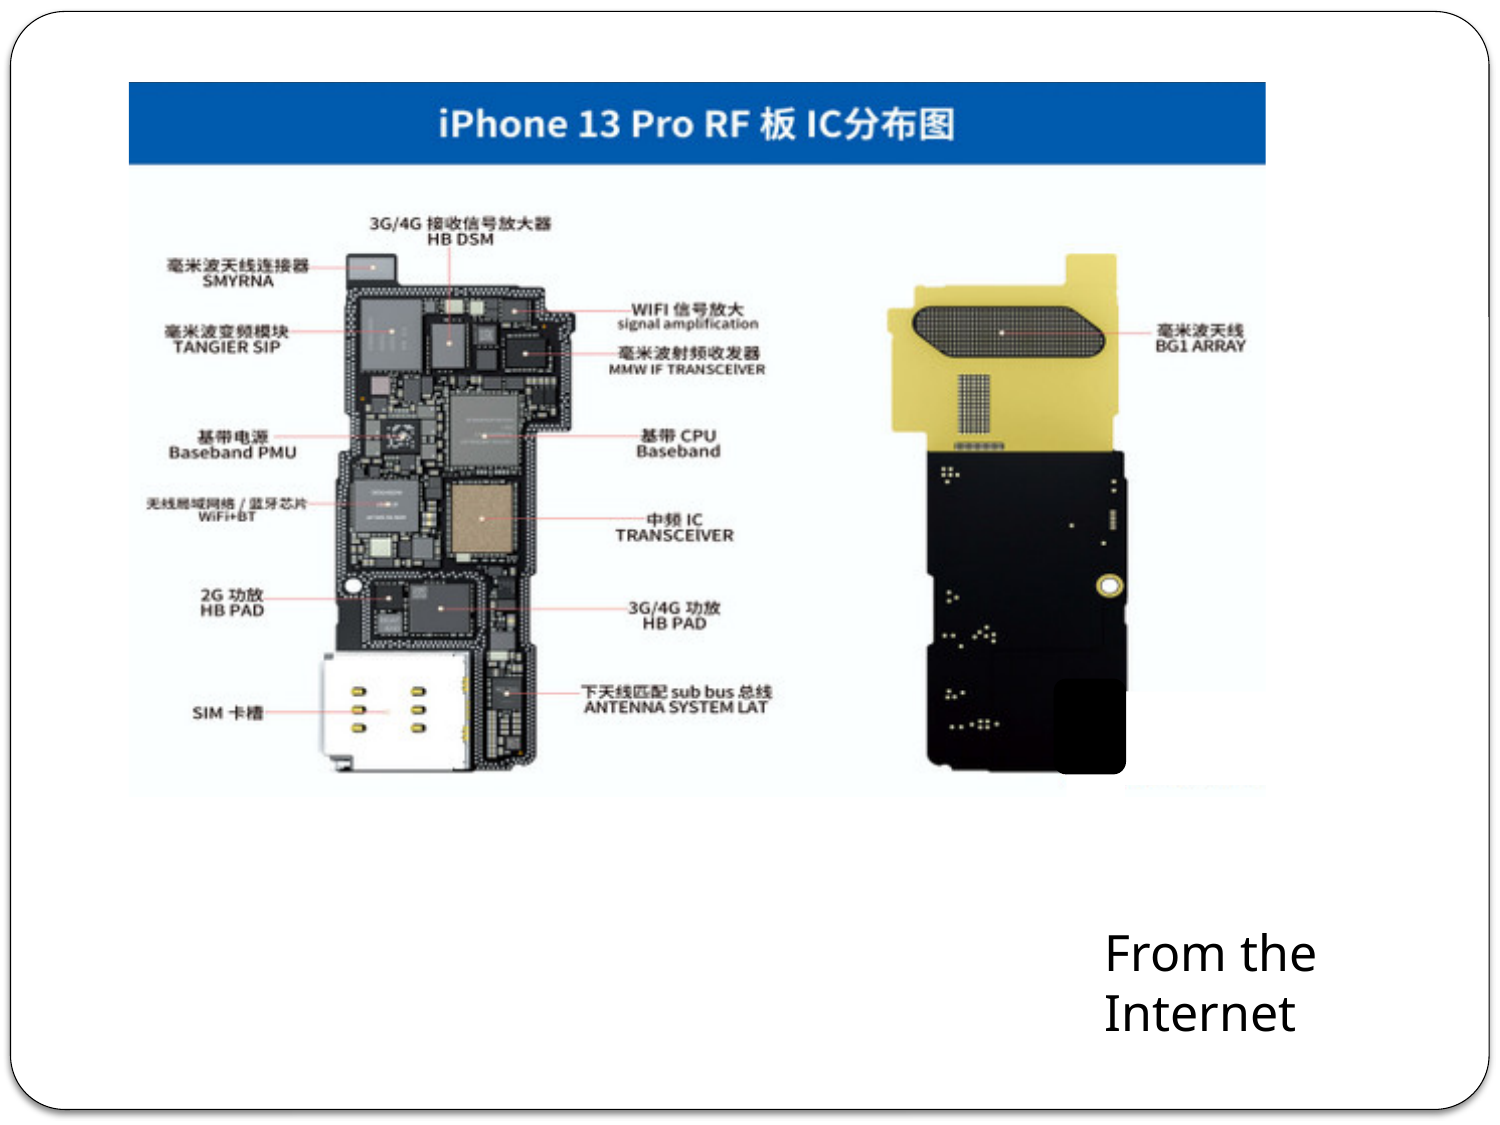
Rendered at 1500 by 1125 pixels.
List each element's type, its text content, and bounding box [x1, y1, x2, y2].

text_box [128, 81, 1278, 798]
text_box From the Internet [1089, 913, 1465, 1049]
